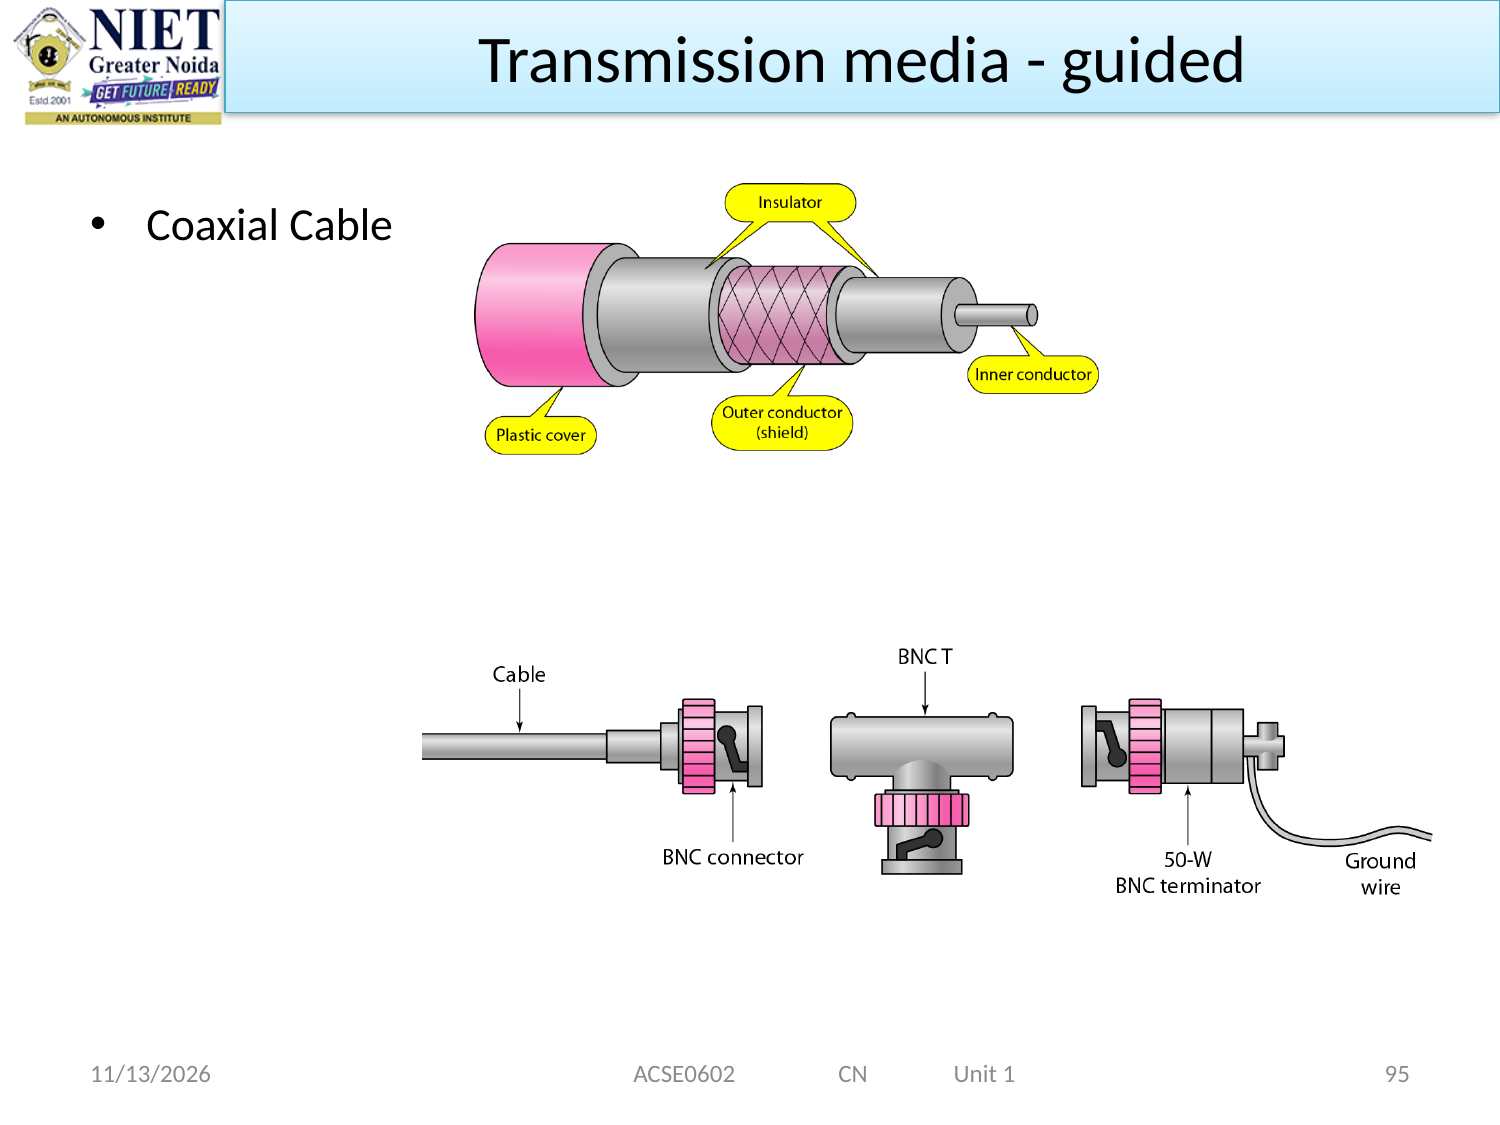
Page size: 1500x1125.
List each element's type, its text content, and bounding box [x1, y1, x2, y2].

picture [421, 644, 1433, 901]
text_box Transmission media - guided [224, 0, 1500, 113]
slide_number 95 [1238, 1043, 1425, 1103]
list Coaxial Cable [75, 187, 1425, 1043]
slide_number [75, 1043, 412, 1103]
picture [474, 183, 1099, 455]
picture [13, 7, 222, 126]
footer ACSE0602 CN Unit 1 [412, 1043, 1238, 1103]
